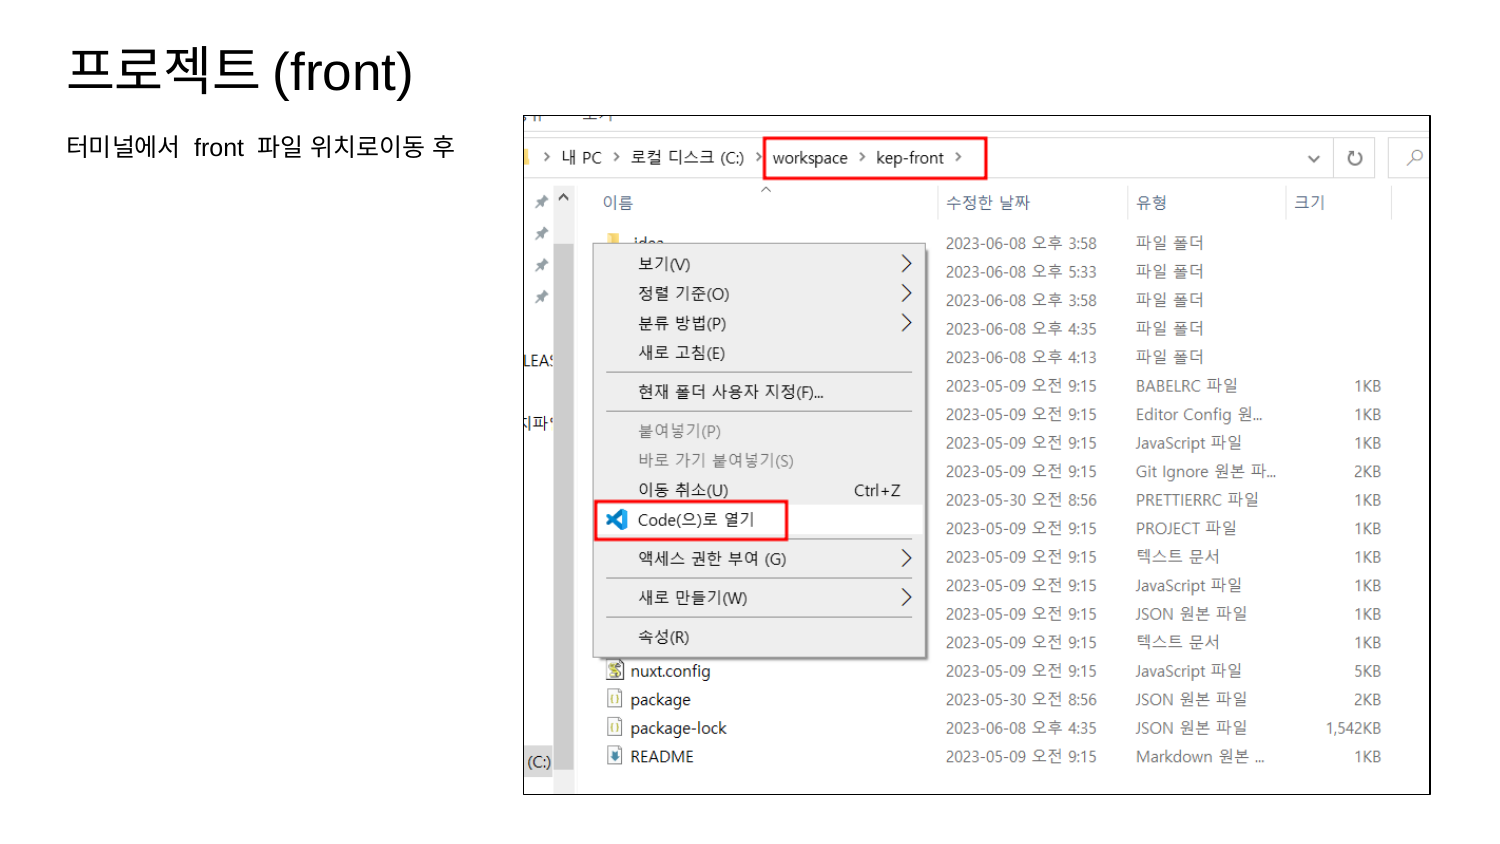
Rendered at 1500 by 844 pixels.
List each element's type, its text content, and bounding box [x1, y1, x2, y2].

text_box 터미널에서 front 파일 위치로이동 후 [51, 116, 521, 176]
title 프로젝트(front) [51, 22, 1449, 117]
picture [523, 115, 1430, 794]
